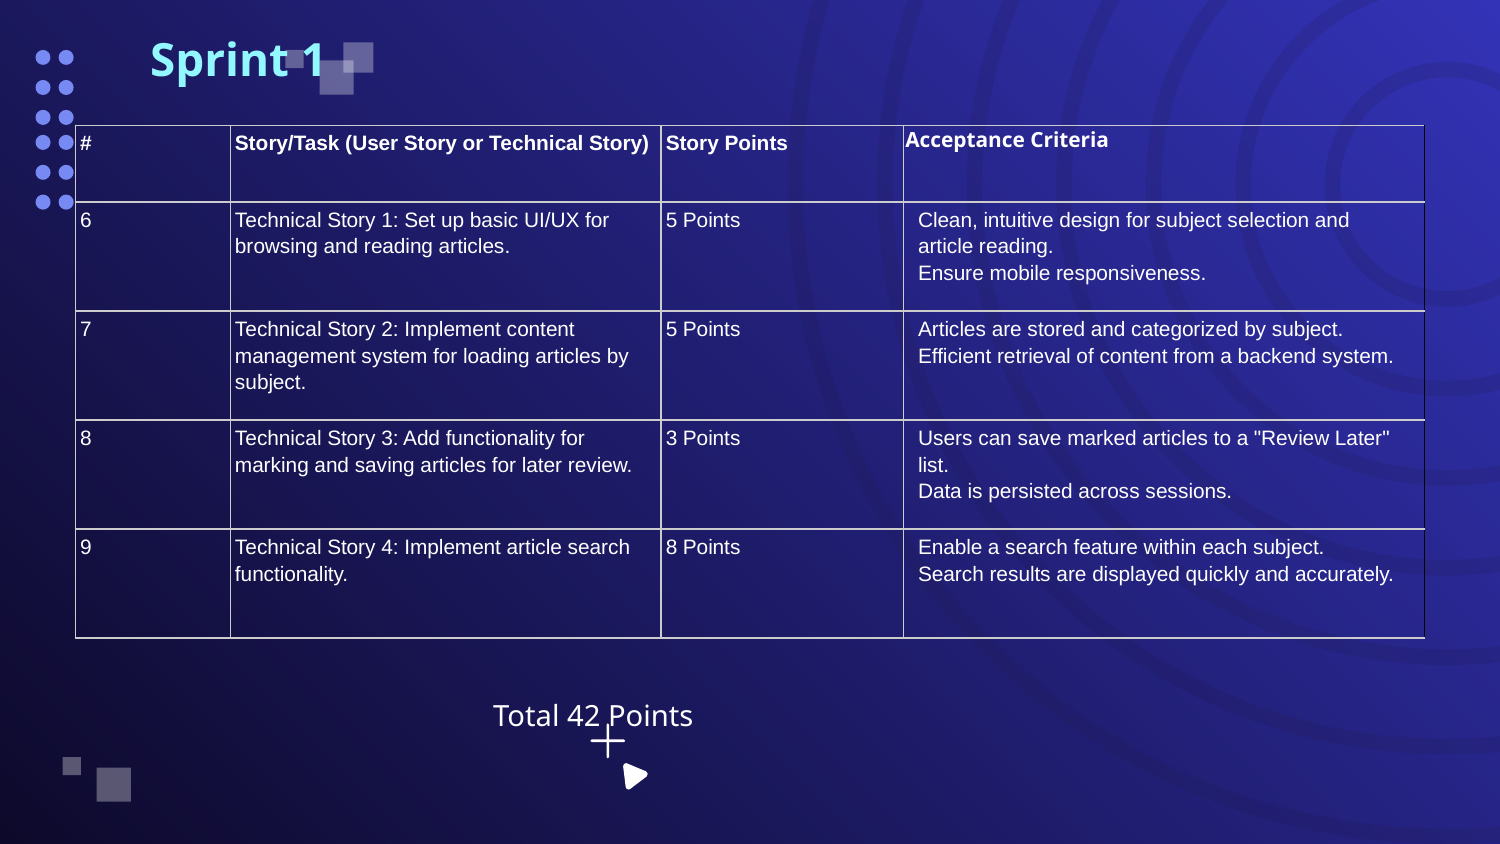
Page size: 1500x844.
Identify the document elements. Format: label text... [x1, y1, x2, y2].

table_cell 9 [76, 530, 230, 637]
table_cell 8 [76, 421, 230, 528]
table_header [904, 126, 1424, 201]
table_cell Technical Story 2: Implement content management system for loading articles by subject. [231, 312, 660, 419]
table_cell Articles are stored and categorized by subject. Efficient retrieval of content from a backend system. [904, 312, 1424, 419]
table_cell 5 Points [662, 312, 903, 419]
table_cell Technical Story 1: Set up basic UI/UX for browsing and reading articles. [231, 203, 660, 310]
table_header # [76, 126, 230, 201]
text_box Acceptance Criteria [890, 111, 1195, 160]
text_box Total 42 Points [478, 681, 1153, 760]
table_cell Technical Story 4: Implement article search functionality. [231, 530, 660, 637]
table_cell 3 Points [662, 421, 903, 528]
table_cell 5 Points [662, 203, 903, 310]
table_cell 8 Points [662, 530, 903, 637]
table_cell Clean, intuitive design for subject selection and article reading. Ensure mobile responsiveness. [904, 203, 1424, 310]
title Sprint 1 [135, 23, 819, 93]
table_cell Enable a search feature within each subject. Search results are displayed quickly and accurately. [904, 530, 1424, 637]
table_header Story/Task (User Story or Technical Story) [231, 126, 660, 201]
table_cell Users can save marked articles to a "Review Later" list. Data is persisted across sessions. [904, 421, 1424, 528]
table_cell 7 [76, 312, 230, 419]
table_cell Technical Story 3: Add functionality for marking and saving articles for later review. [231, 421, 660, 528]
table_cell 6 [76, 203, 230, 310]
table_header Story Points [662, 126, 903, 201]
